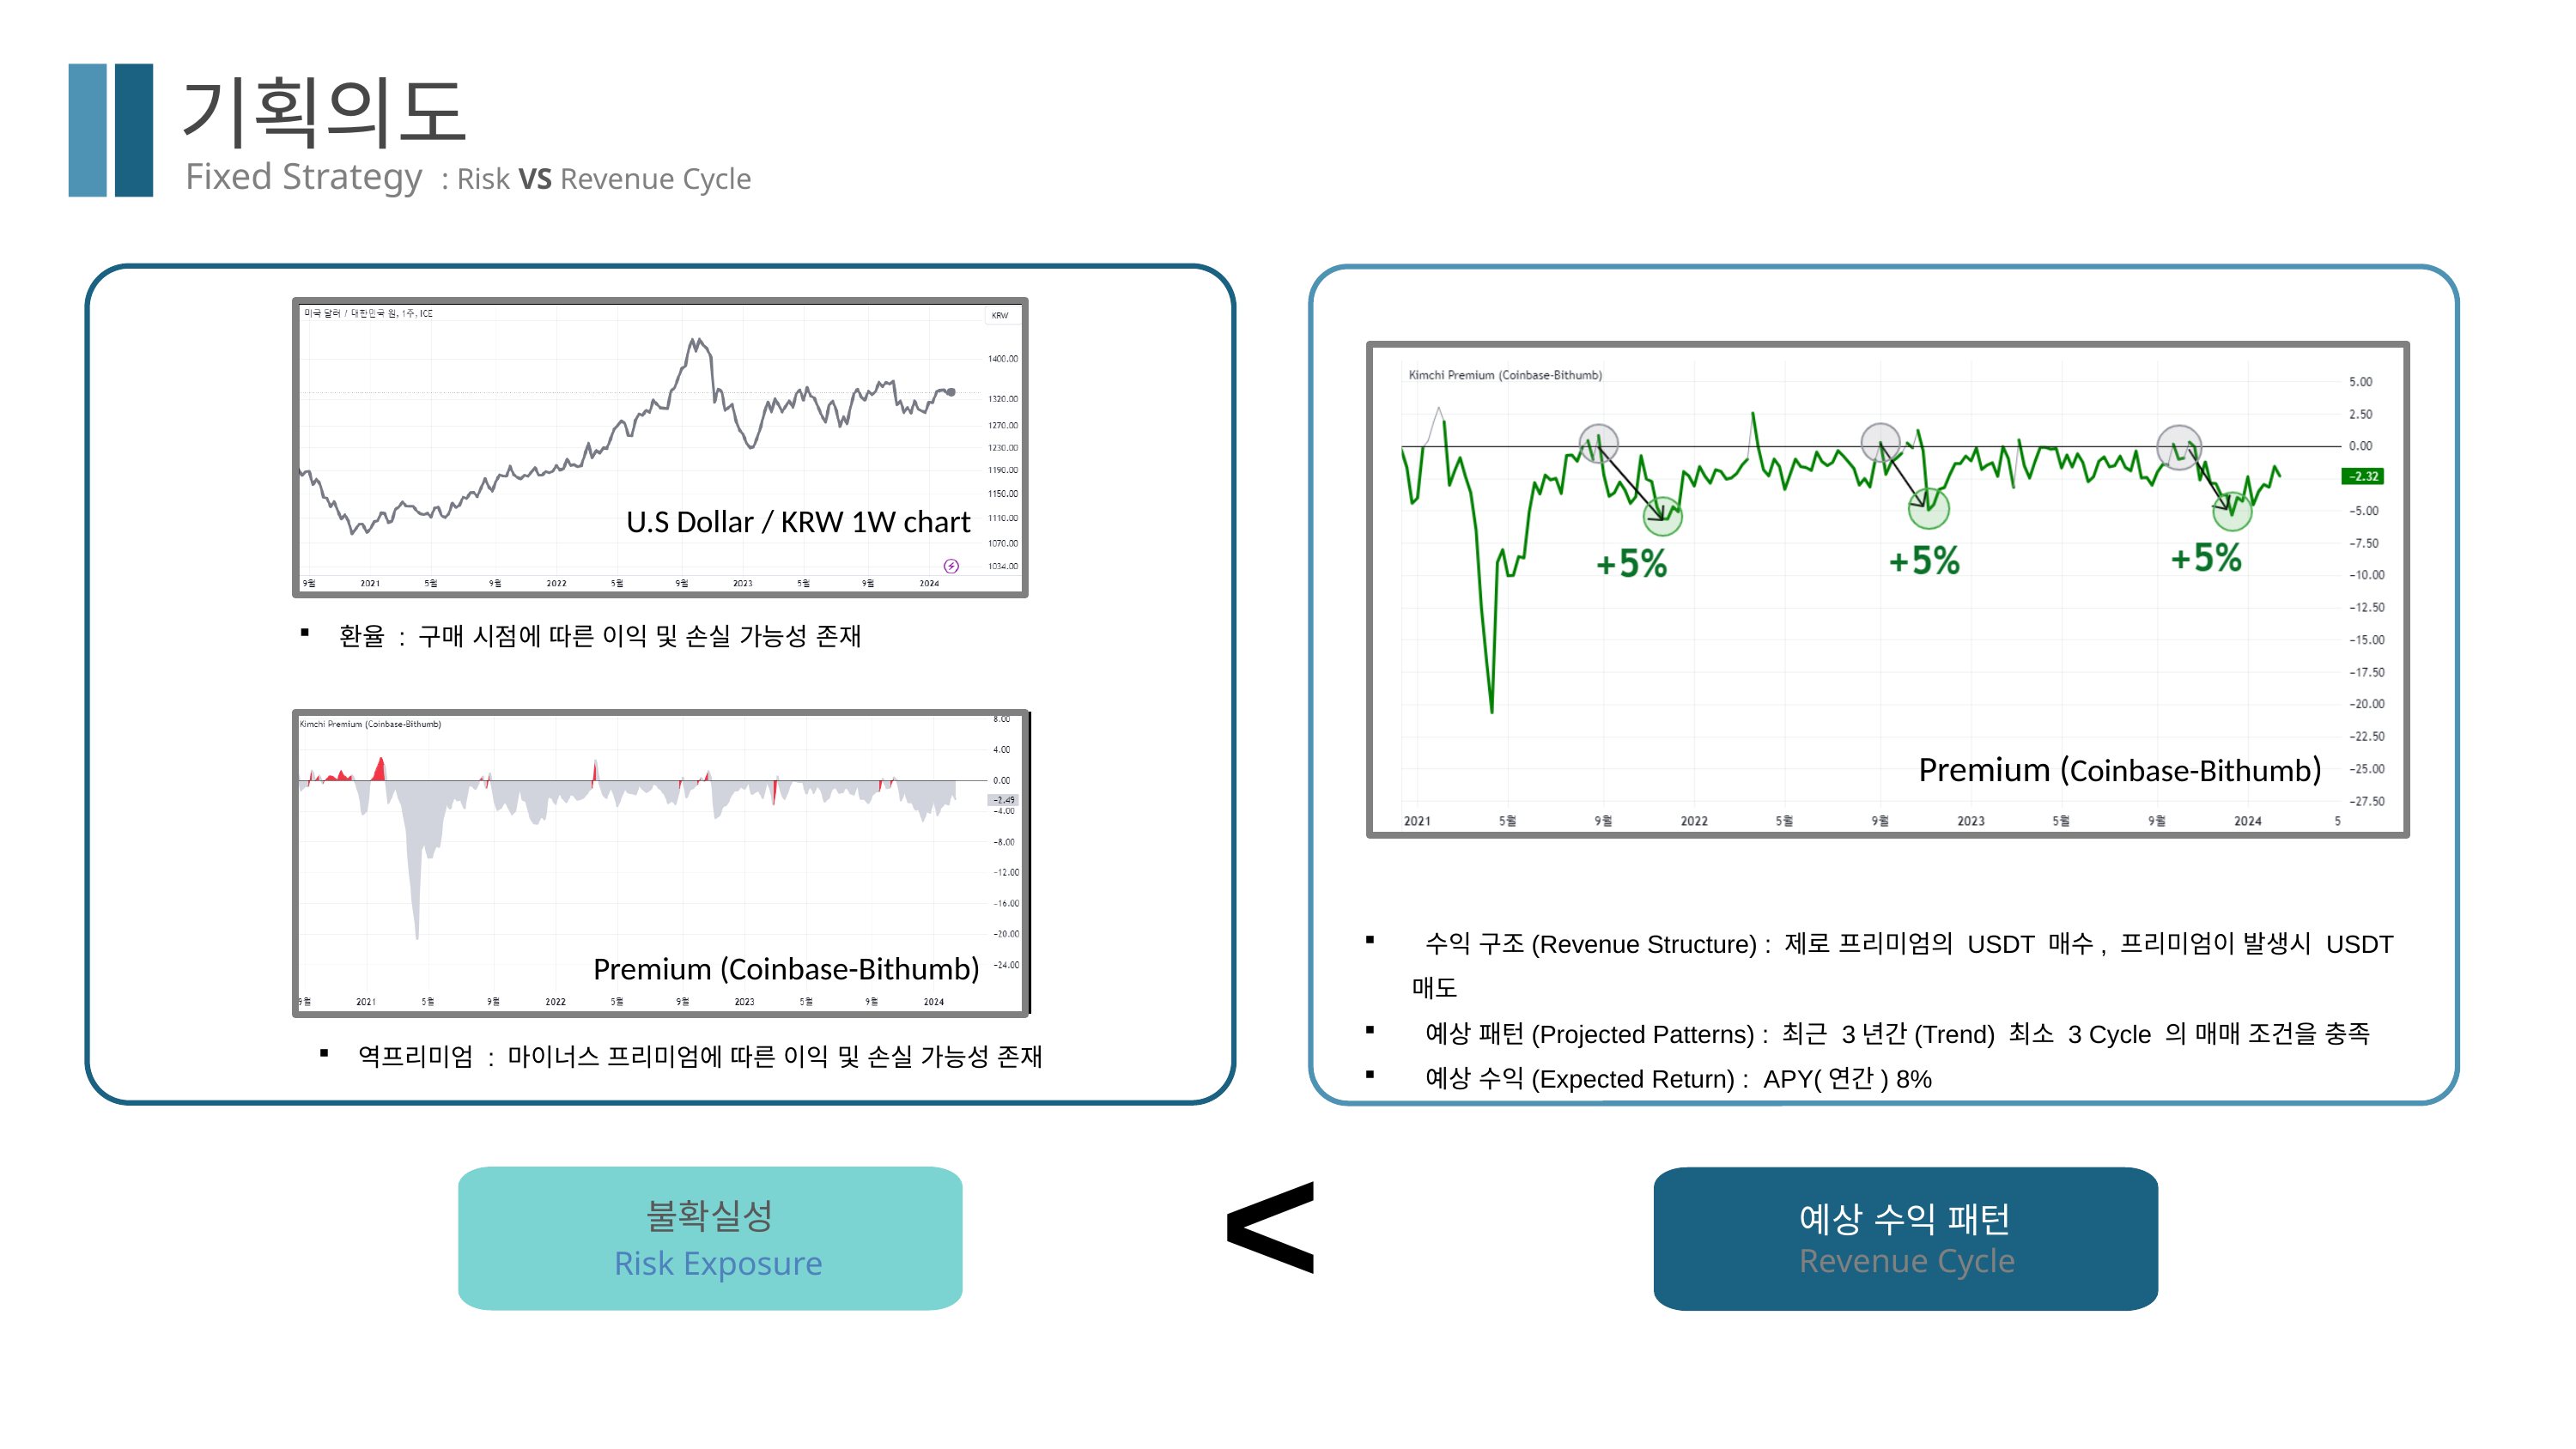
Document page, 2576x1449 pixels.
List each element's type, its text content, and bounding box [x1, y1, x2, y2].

picture [295, 300, 1026, 596]
picture [292, 712, 1032, 1016]
text_box > [1207, 1130, 1334, 1349]
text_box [1653, 1157, 2159, 1312]
picture [1401, 361, 2408, 836]
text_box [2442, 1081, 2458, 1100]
text_box [85, 264, 1236, 1105]
text_box [67, 62, 108, 199]
text_box 기획의도 [179, 47, 677, 159]
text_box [458, 1156, 963, 1311]
text_box Fixed Strategy : Risk VS Revenue Cycle [172, 147, 817, 203]
text_box [113, 62, 155, 199]
text_box [1309, 264, 2460, 1106]
